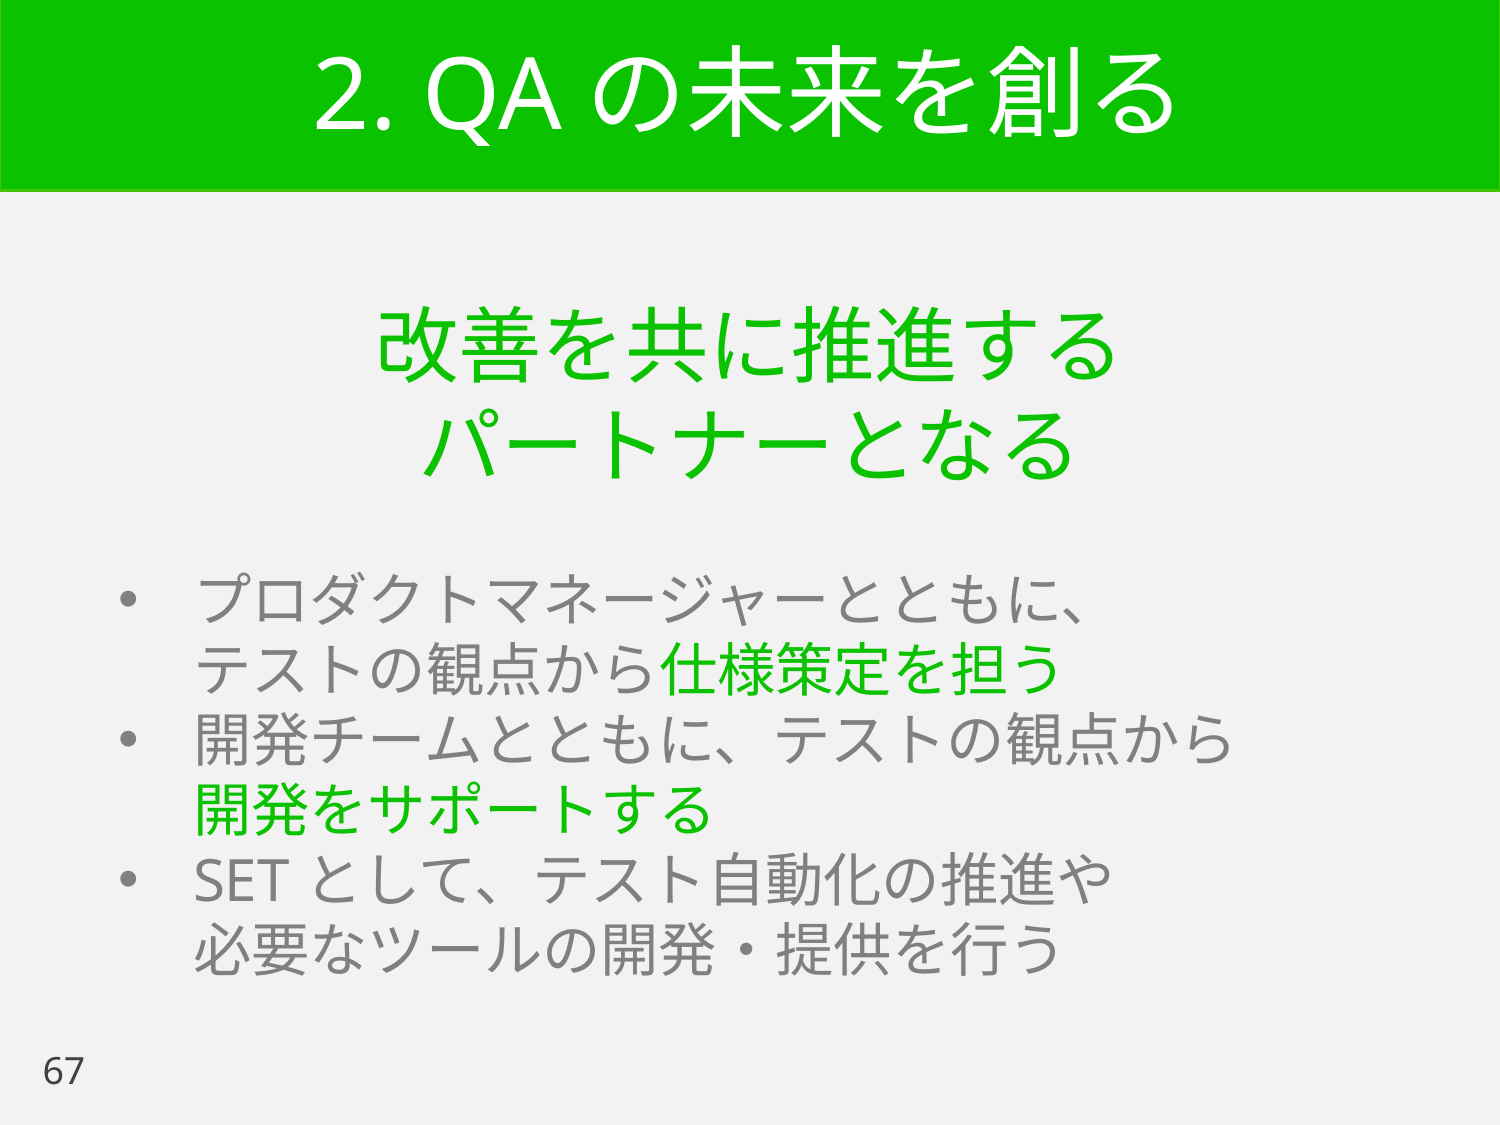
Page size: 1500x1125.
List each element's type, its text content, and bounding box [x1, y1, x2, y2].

title 2. QAの未来を創る [0, 53, 1500, 140]
slide_number 67 [27, 1042, 146, 1102]
list 改善を共に推進する パートナーとなる プロダクトマネージャーとともに、 テストの観点から仕様策定を担う 開発チームとともに、テストの観点から 開発をサポートする SETとして、テスト自動化の推進や 必要なツールの開発・提供を行う [103, 277, 1397, 1000]
